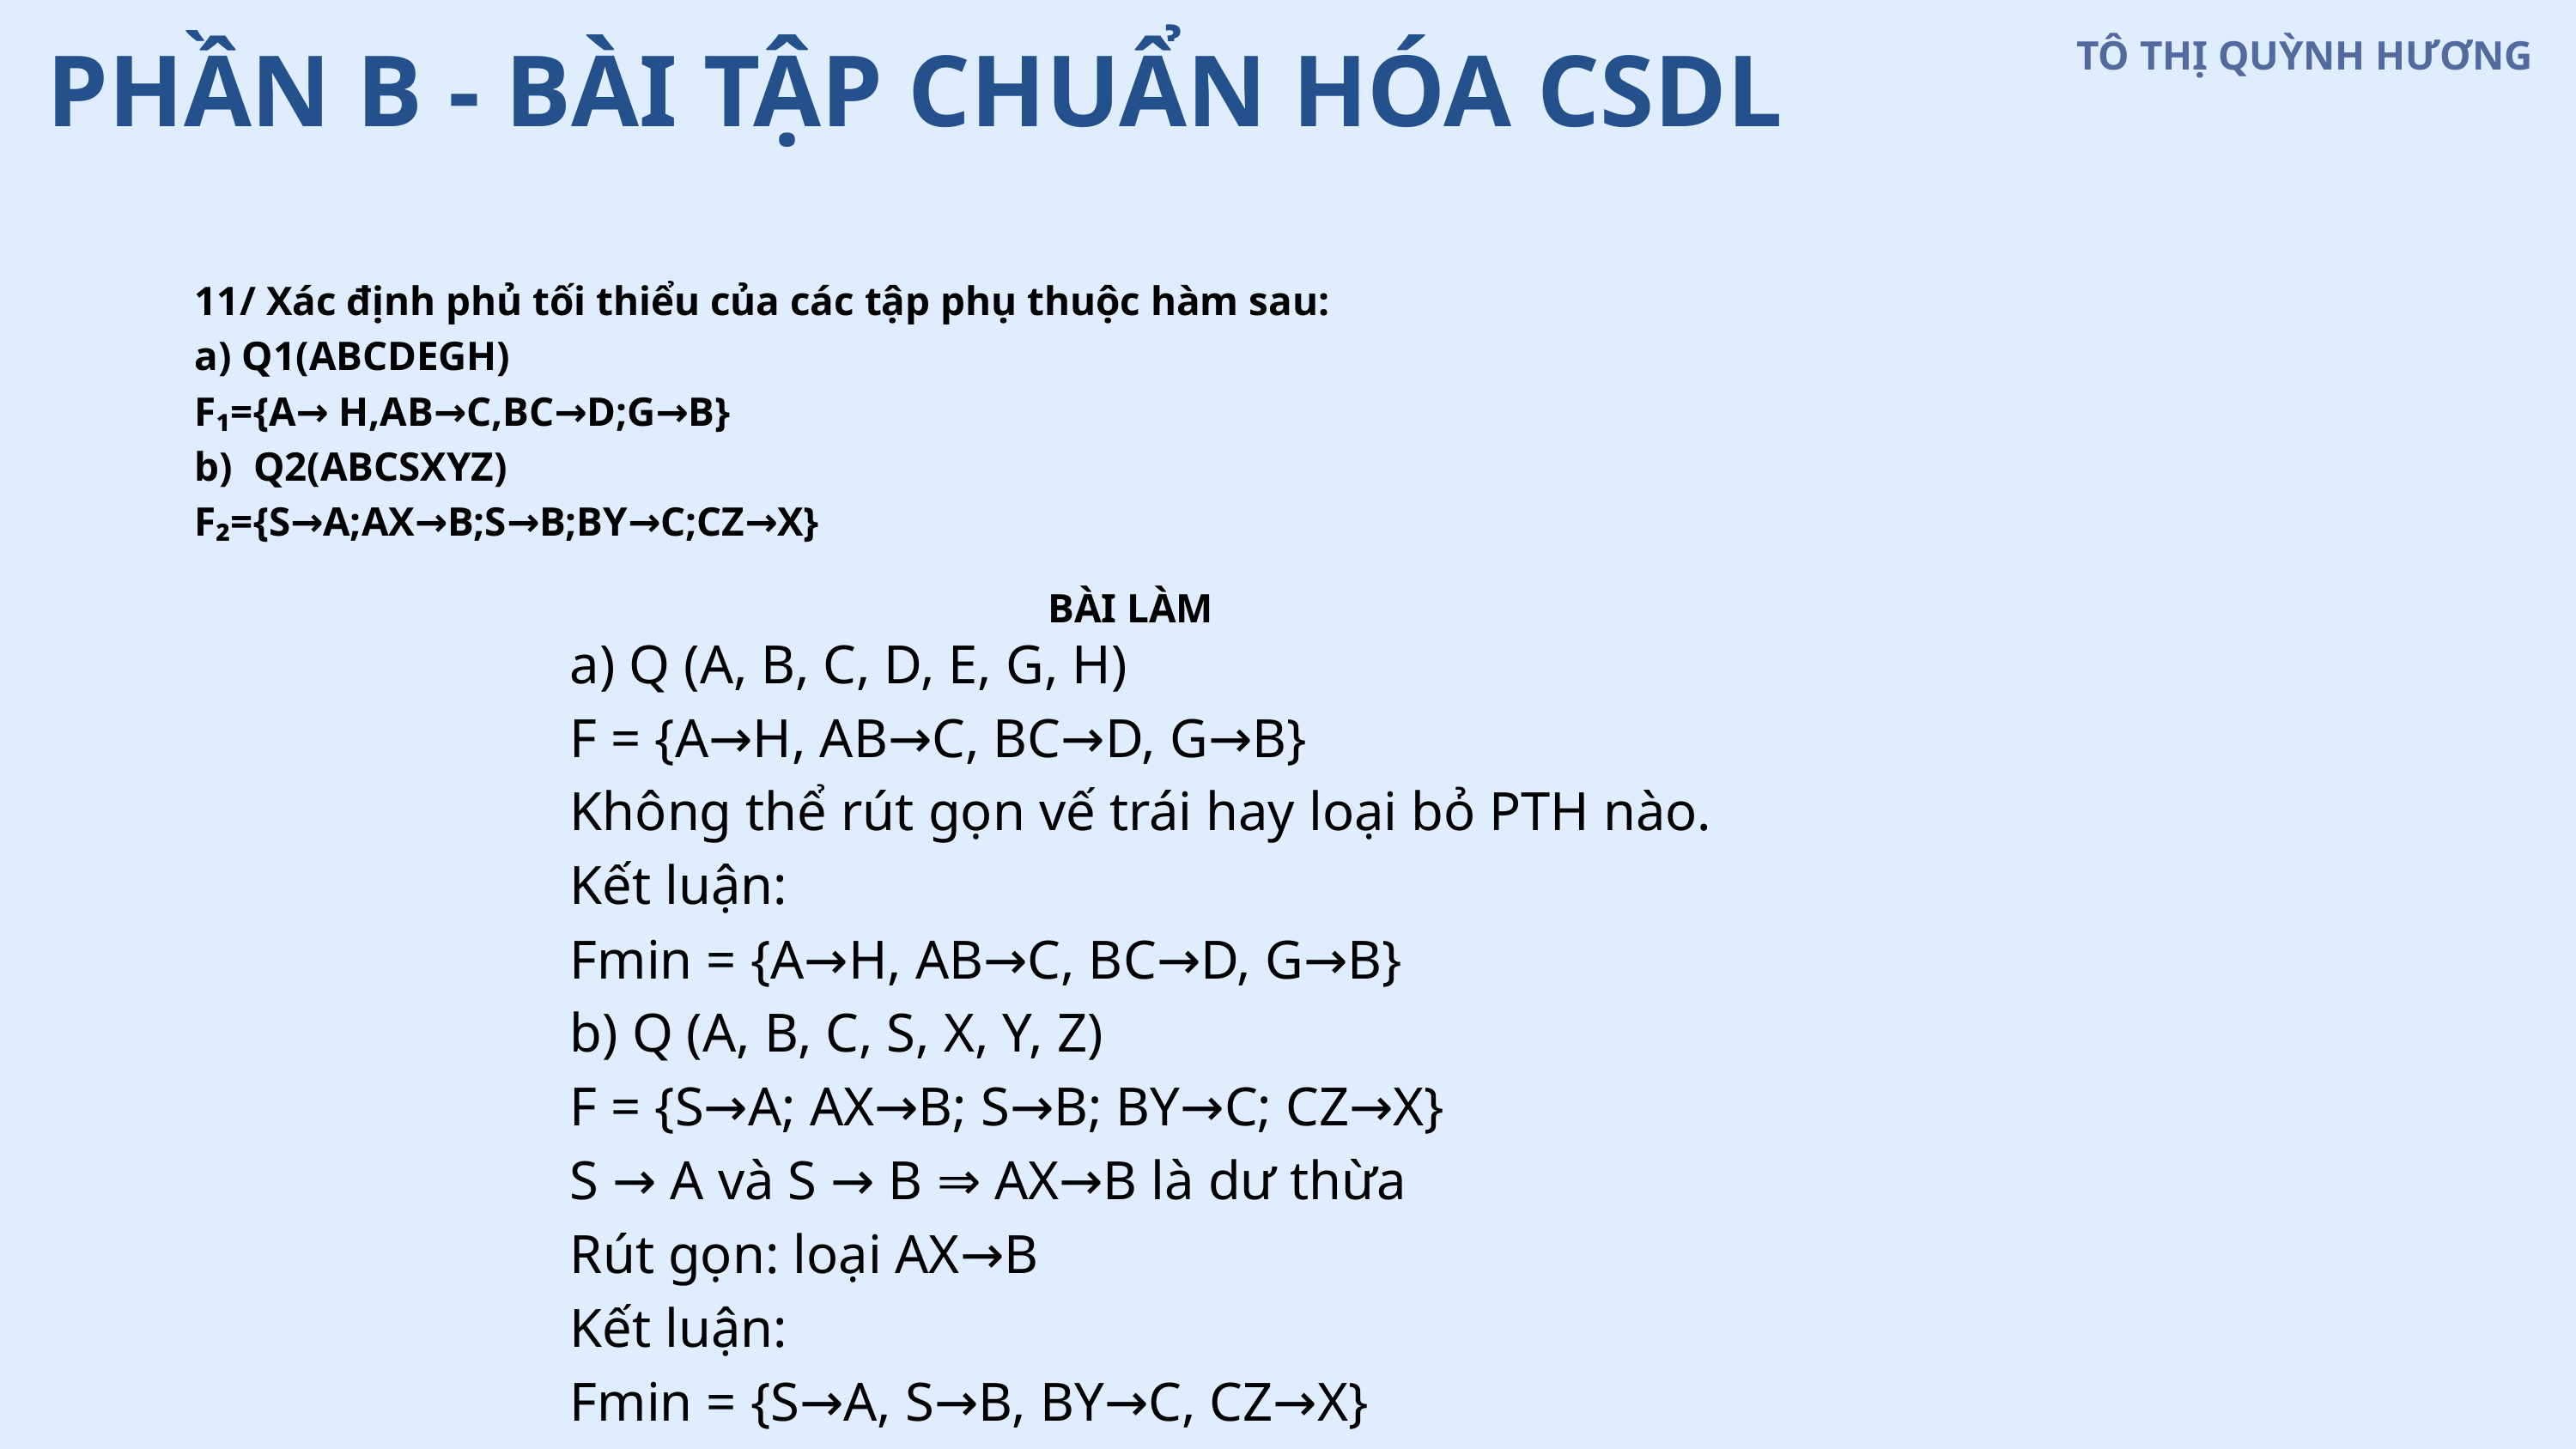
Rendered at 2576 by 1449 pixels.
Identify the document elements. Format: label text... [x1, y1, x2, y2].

text_box a) Q (A, B, C, D, E, G, H) F = {A→H, AB→C, BC→D, G→B} Không thể rút gọn vế trái hay loại bỏ PTH nào. Kết luận: Fmin = {A→H, AB→C, BC→D, G→B} b) Q (A, B, C, S, X, Y, Z) F = {S→A; AX→B; S→B; BY→C; CZ→X} S → A và S → B ⇒ AX→B là dư thừa Rút gọn: loại AX→B Kết luận: Fmin = {S→A, S→B, BY→C, CZ→X} [569, 620, 2034, 1449]
text_box TÔ THỊ QUỲNH HƯƠNG [2033, 22, 2576, 78]
text_box PHẦN B - BÀI TẬP CHUẨN HÓA CSDL [46, 27, 1917, 147]
text_box BÀI LÀM [1041, 575, 1220, 620]
text_box 11/ Xác định phủ tối thiểu của các tập phụ thuộc hàm sau: a) Q1(ABCDEGH) F₁={A→ H,AB→C,BC→D;G→B} b) Q2(ABCSXYZ) F₂={S→A;AX→B;S→B;BY→C;CZ→X} [194, 268, 1608, 654]
